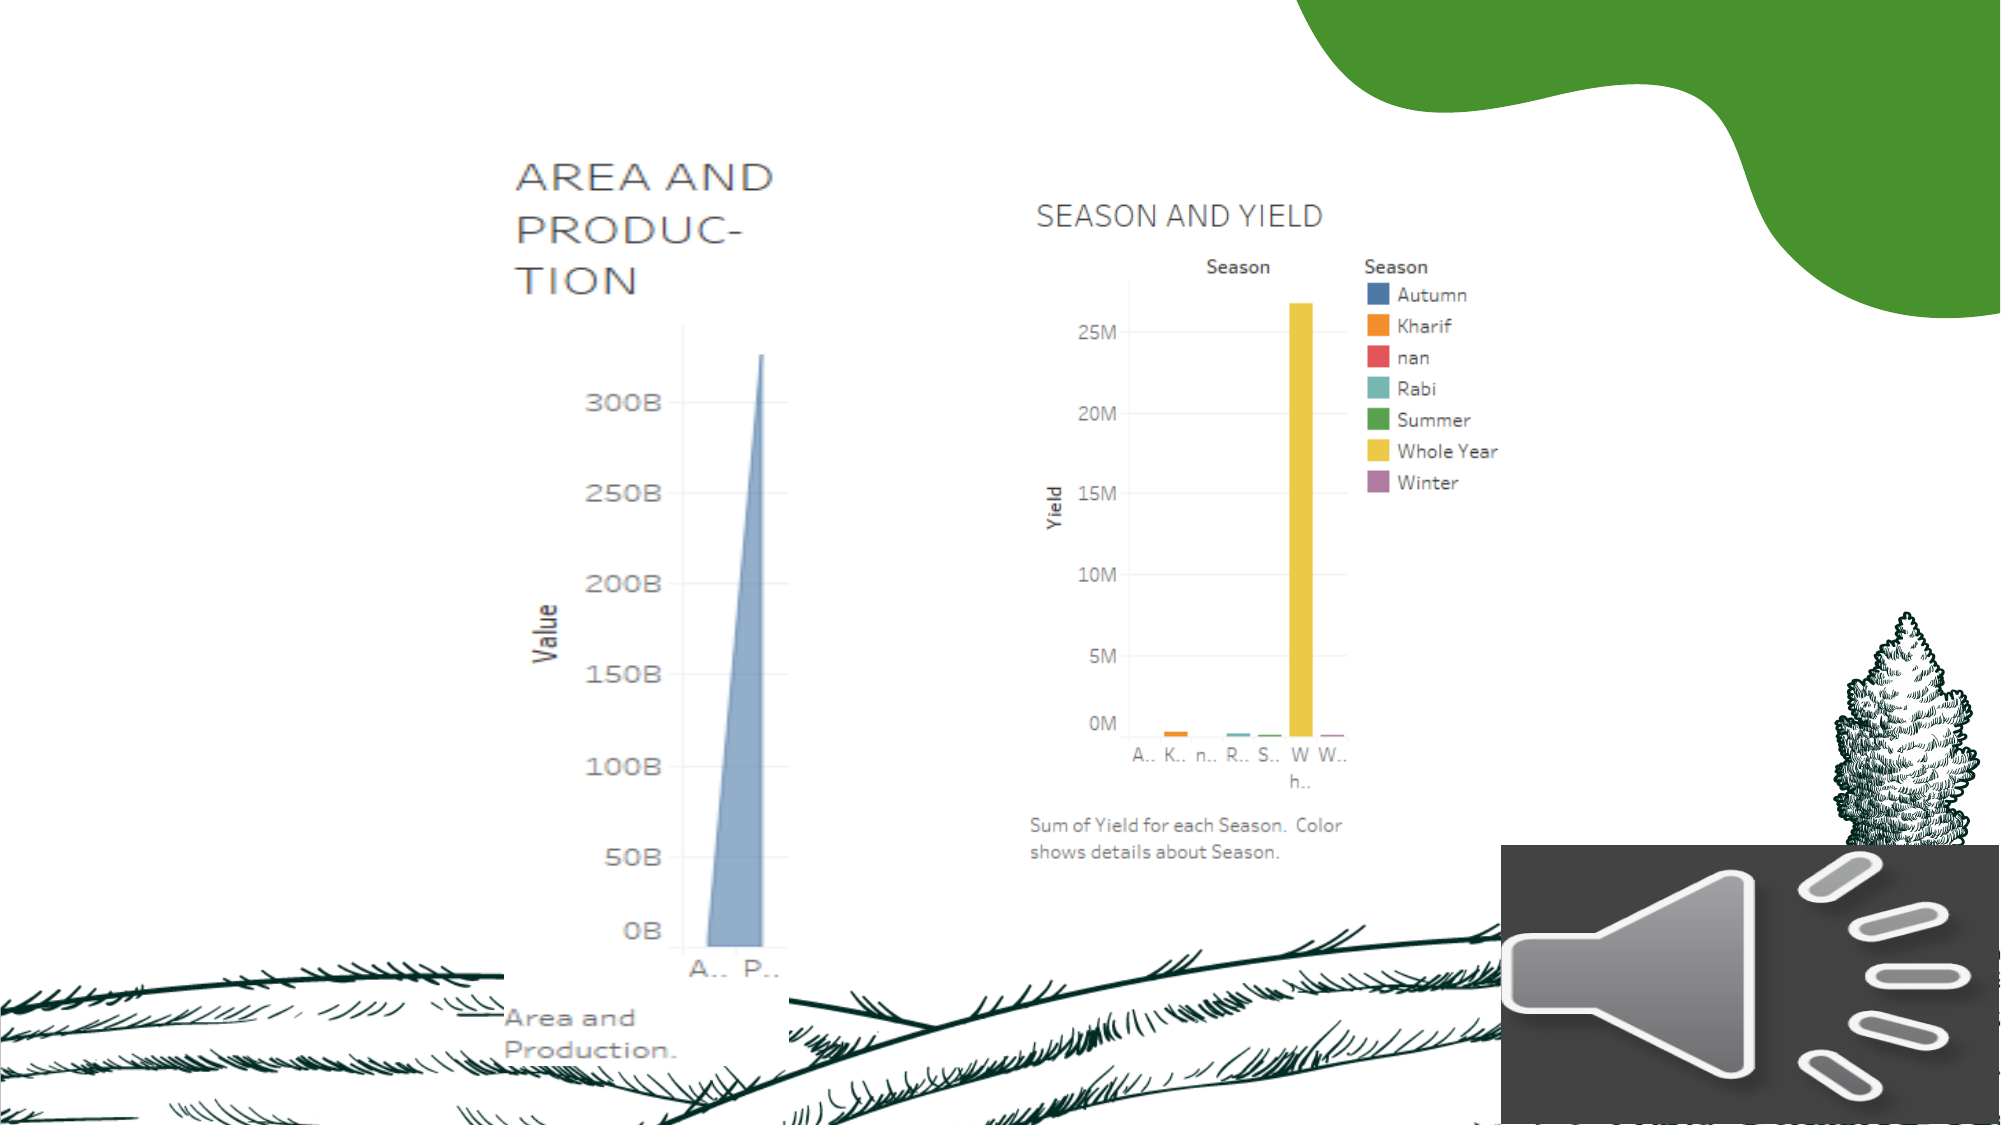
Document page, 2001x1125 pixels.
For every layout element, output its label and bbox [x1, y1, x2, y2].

picture [0, 138, 2001, 1125]
